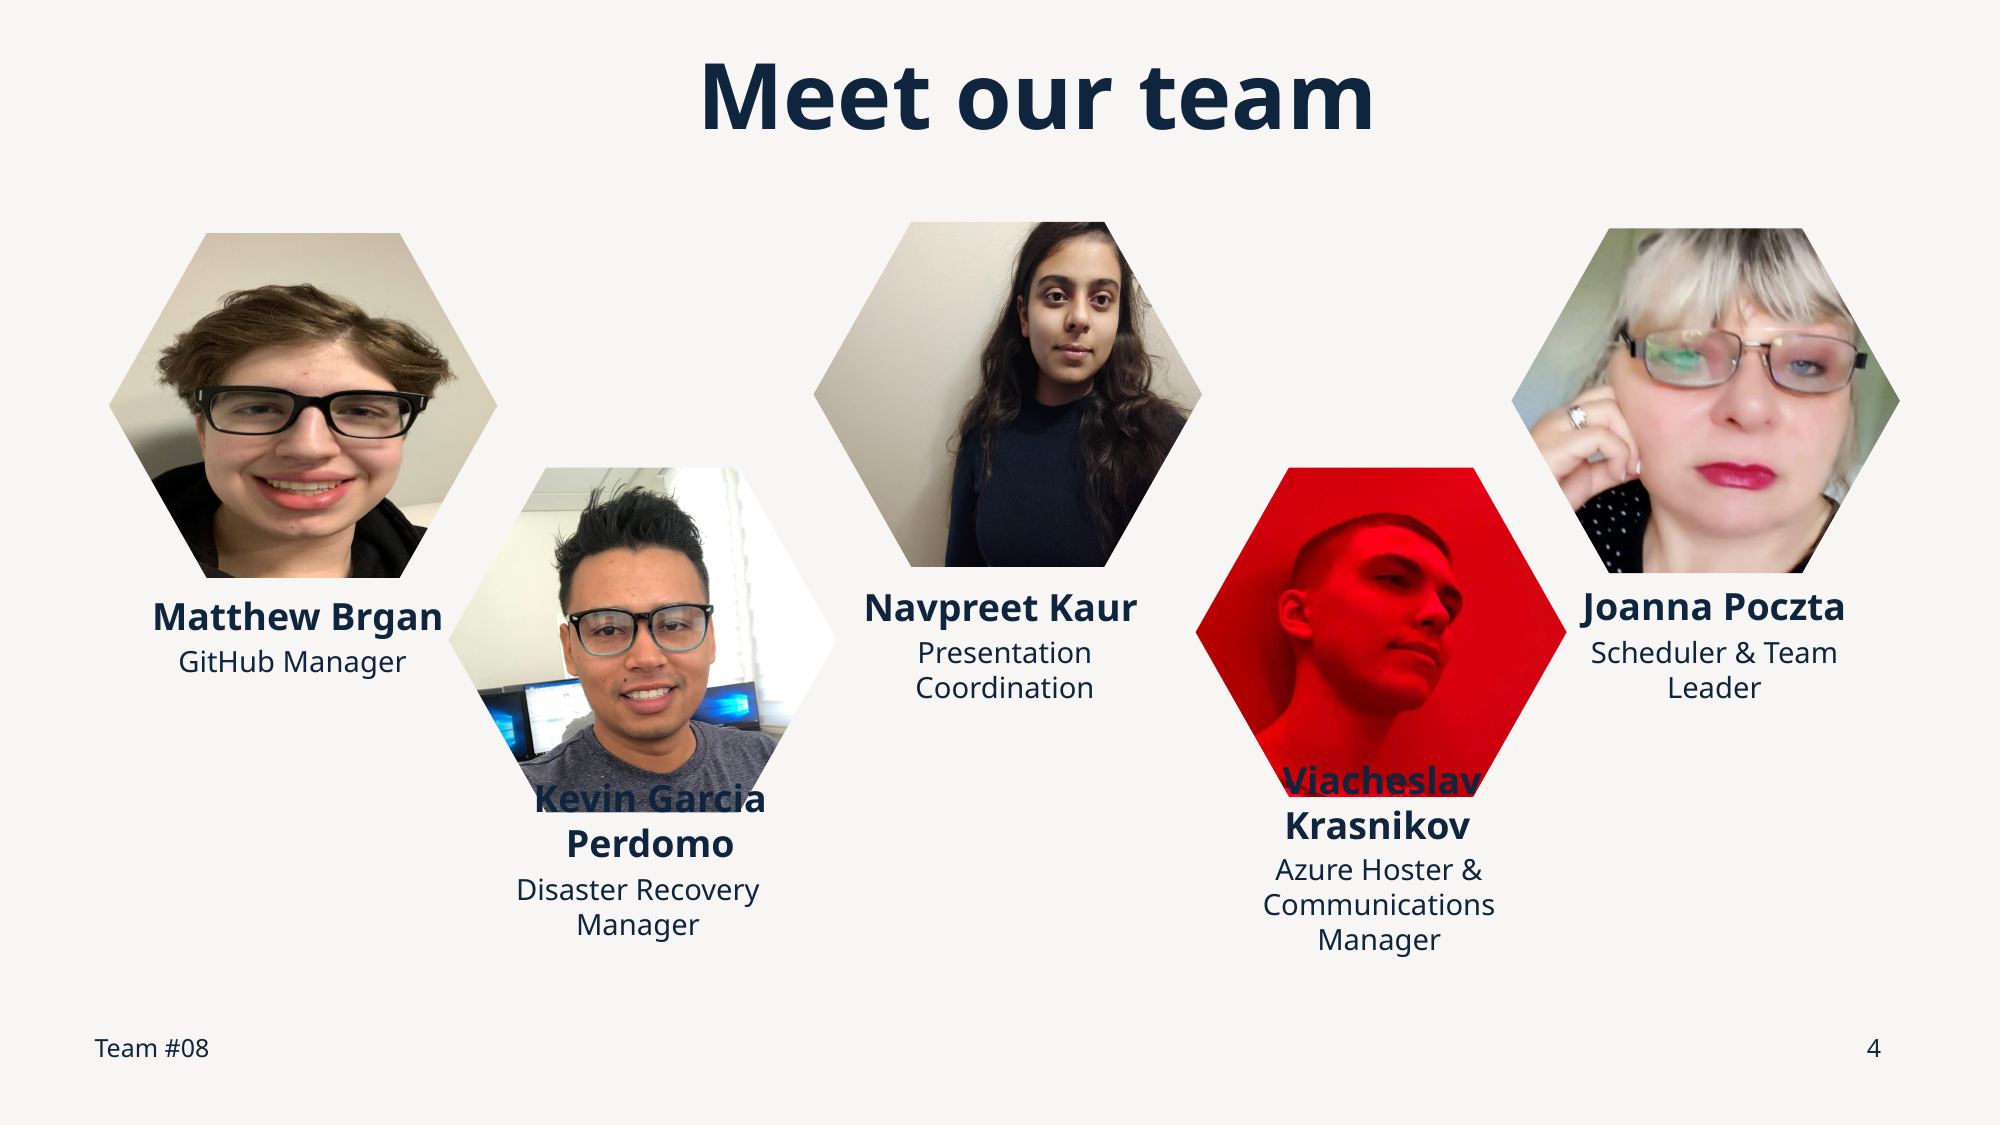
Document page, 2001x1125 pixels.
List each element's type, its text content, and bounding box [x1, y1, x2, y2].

list Azure Hoster & Communications Manager [1197, 843, 1562, 927]
list Scheduler & Team Leader [1567, 627, 1887, 711]
list Navpreet Kaur [837, 567, 1173, 627]
text_box Matthew Brgan [125, 578, 448, 636]
slide_number 4 [1836, 1020, 1912, 1080]
title Meet our team [174, 0, 1900, 209]
picture [108, 221, 1900, 813]
list Presentation Coordination [837, 627, 1177, 711]
list Viacheslav Krasnikov [1193, 771, 1562, 855]
footer Team #08 [79, 1020, 755, 1080]
list Disaster Recovery Manager [465, 863, 811, 947]
list Kevin Garcia Perdomo [448, 789, 853, 873]
text_box GitHub Manager [120, 636, 448, 720]
list Joanna Poczta [1567, 574, 1887, 627]
